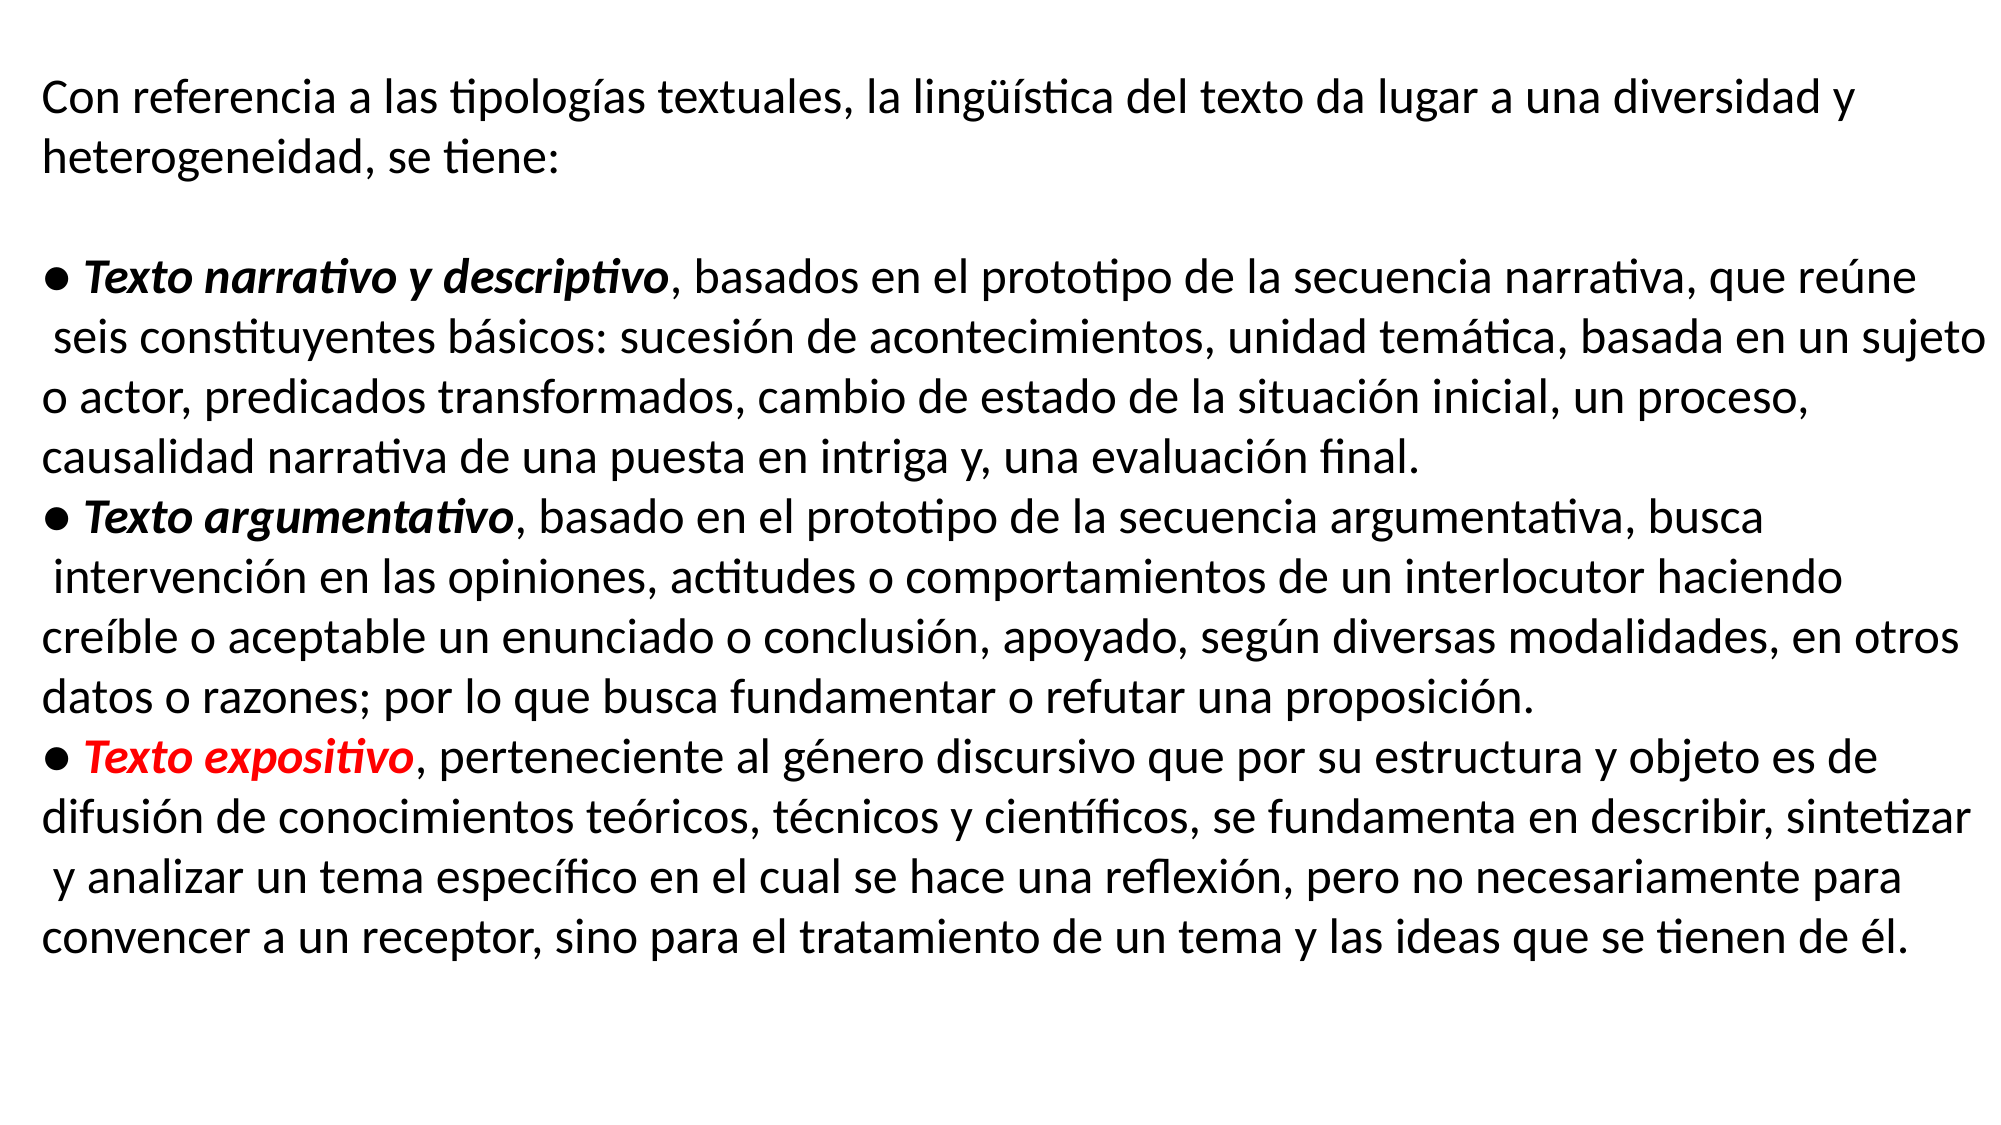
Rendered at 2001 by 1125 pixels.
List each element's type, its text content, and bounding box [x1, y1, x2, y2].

text_box Con referencia a las tipologías textuales, la lingüística del texto da lugar a una diversidad y heterogeneidad, se tiene: ● Texto narrativo y descriptivo, basados en el prototipo de la secuencia narrativa, que reúne seis constituyentes básicos: sucesión de acontecimientos, unidad temática, basada en un sujeto o actor, predicados transformados, cambio de estado de la situación inicial, un proceso, causalidad narrativa de una puesta en intriga y, una evaluación final. ● Texto argumentativo, basado en el prototipo de la secuencia argumentativa, busca intervención en las opiniones, actitudes o comportamientos de un interlocutor haciendo creíble o aceptable un enunciado o conclusión, apoyado, según diversas modalidades, en otros datos o razones; por lo que busca fundamentar o refutar una proposición. ● Texto expositivo, perteneciente al género discursivo que por su estructura y objeto es de difusión de conocimientos teóricos, técnicos y científicos, se fundamenta en describir, sintetizar y analizar un tema específico en el cual se hace una reflexión, pero no necesariamente para convencer a un receptor, sino para el tratamiento de un tema y las ideas que se tienen de él. [26, 56, 2000, 1017]
